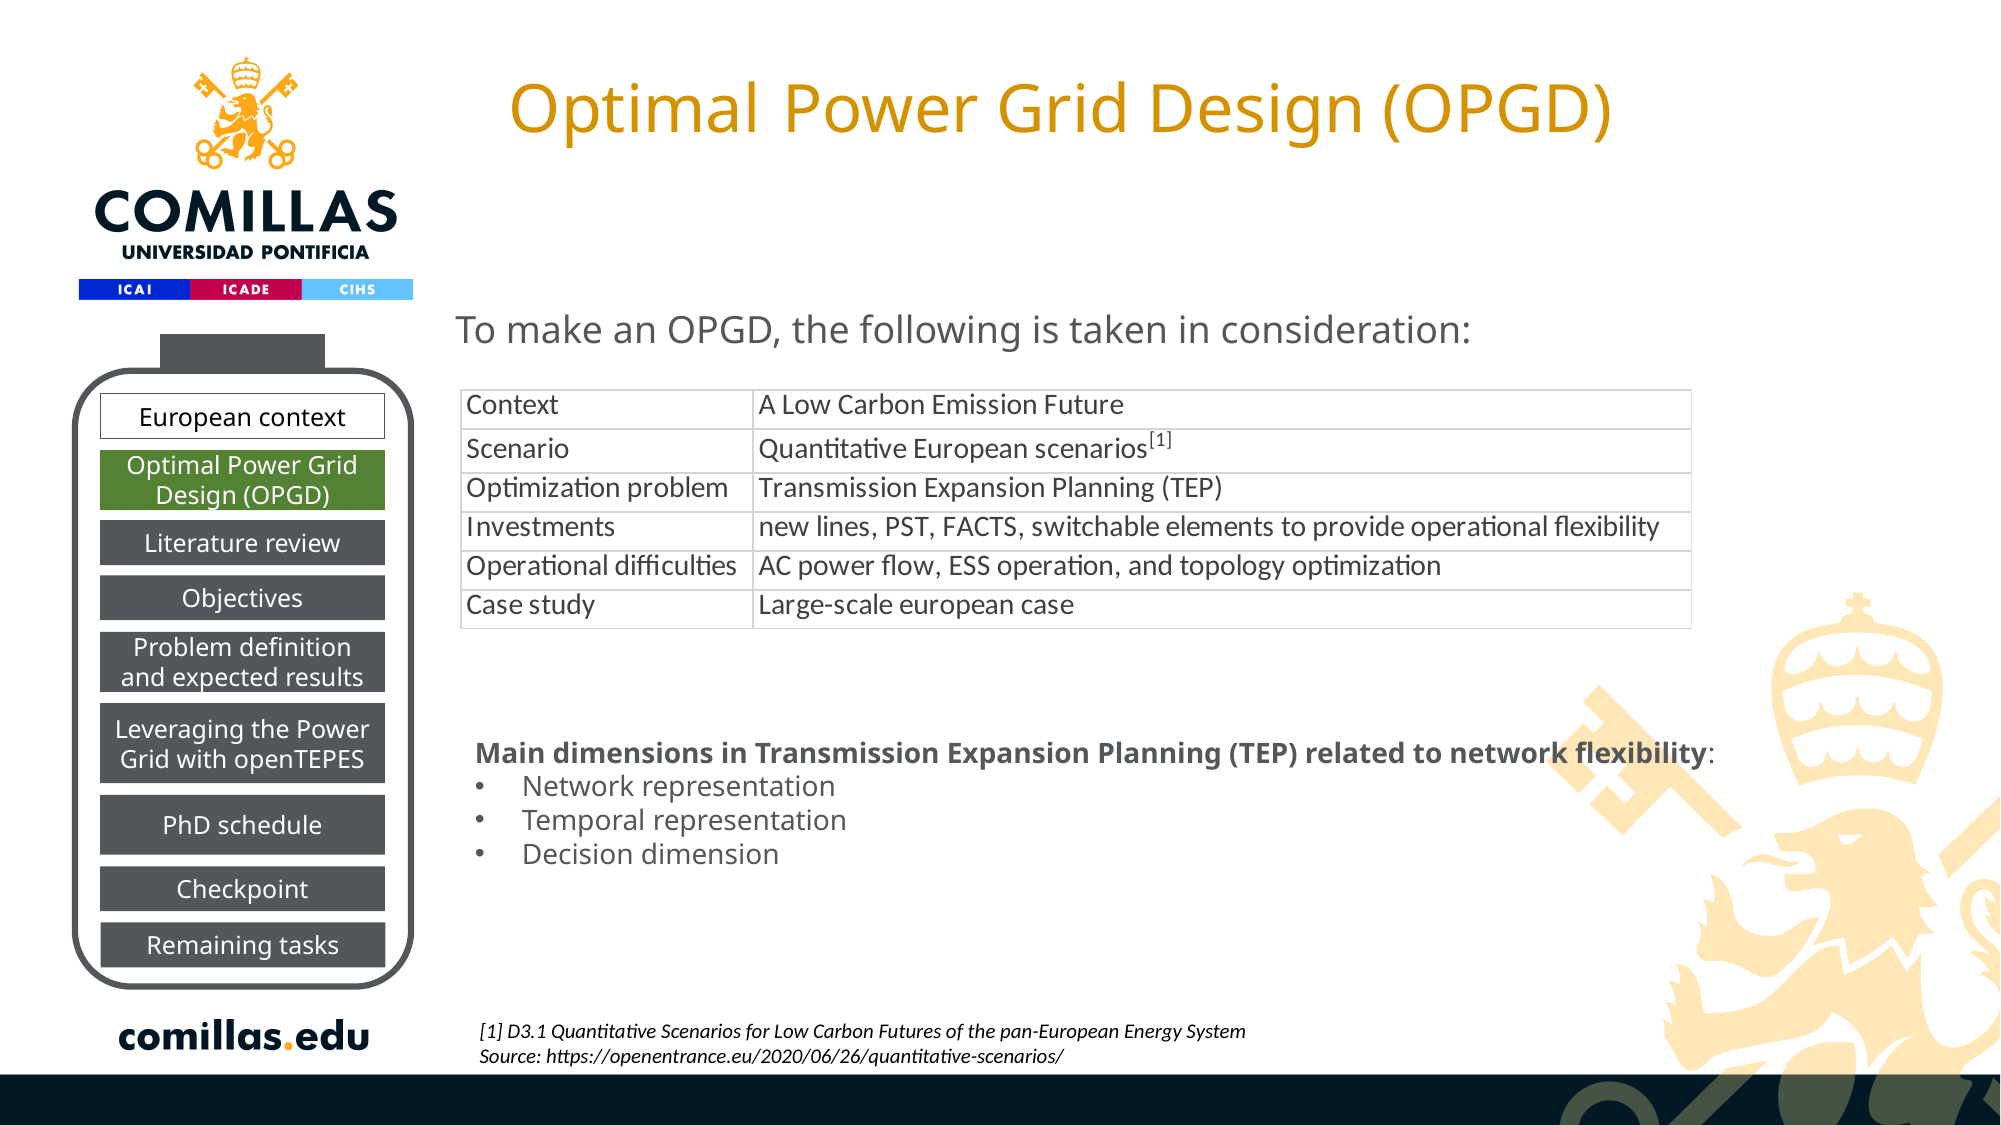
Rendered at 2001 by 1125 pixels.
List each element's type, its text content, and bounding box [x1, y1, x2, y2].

picture [0, 0, 2001, 1125]
text_box Main dimensions in Transmission Expansion Planning (TEP) related to network flexibility: Network representation Temporal representation Decision dimension [460, 727, 1870, 878]
text_box [1] D3.1 Quantitative Scenarios for Low Carbon Futures of the pan-European Energy System Source: https://openentrance.eu/2020/06/26/quantitative-scenarios/ [464, 1010, 1262, 1076]
title Optimal Power Grid Design (OPGD) [494, 52, 1942, 300]
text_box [74, 334, 412, 987]
list To make an OPGD, the following is taken in consideration: [440, 304, 1781, 409]
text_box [460, 389, 1693, 630]
